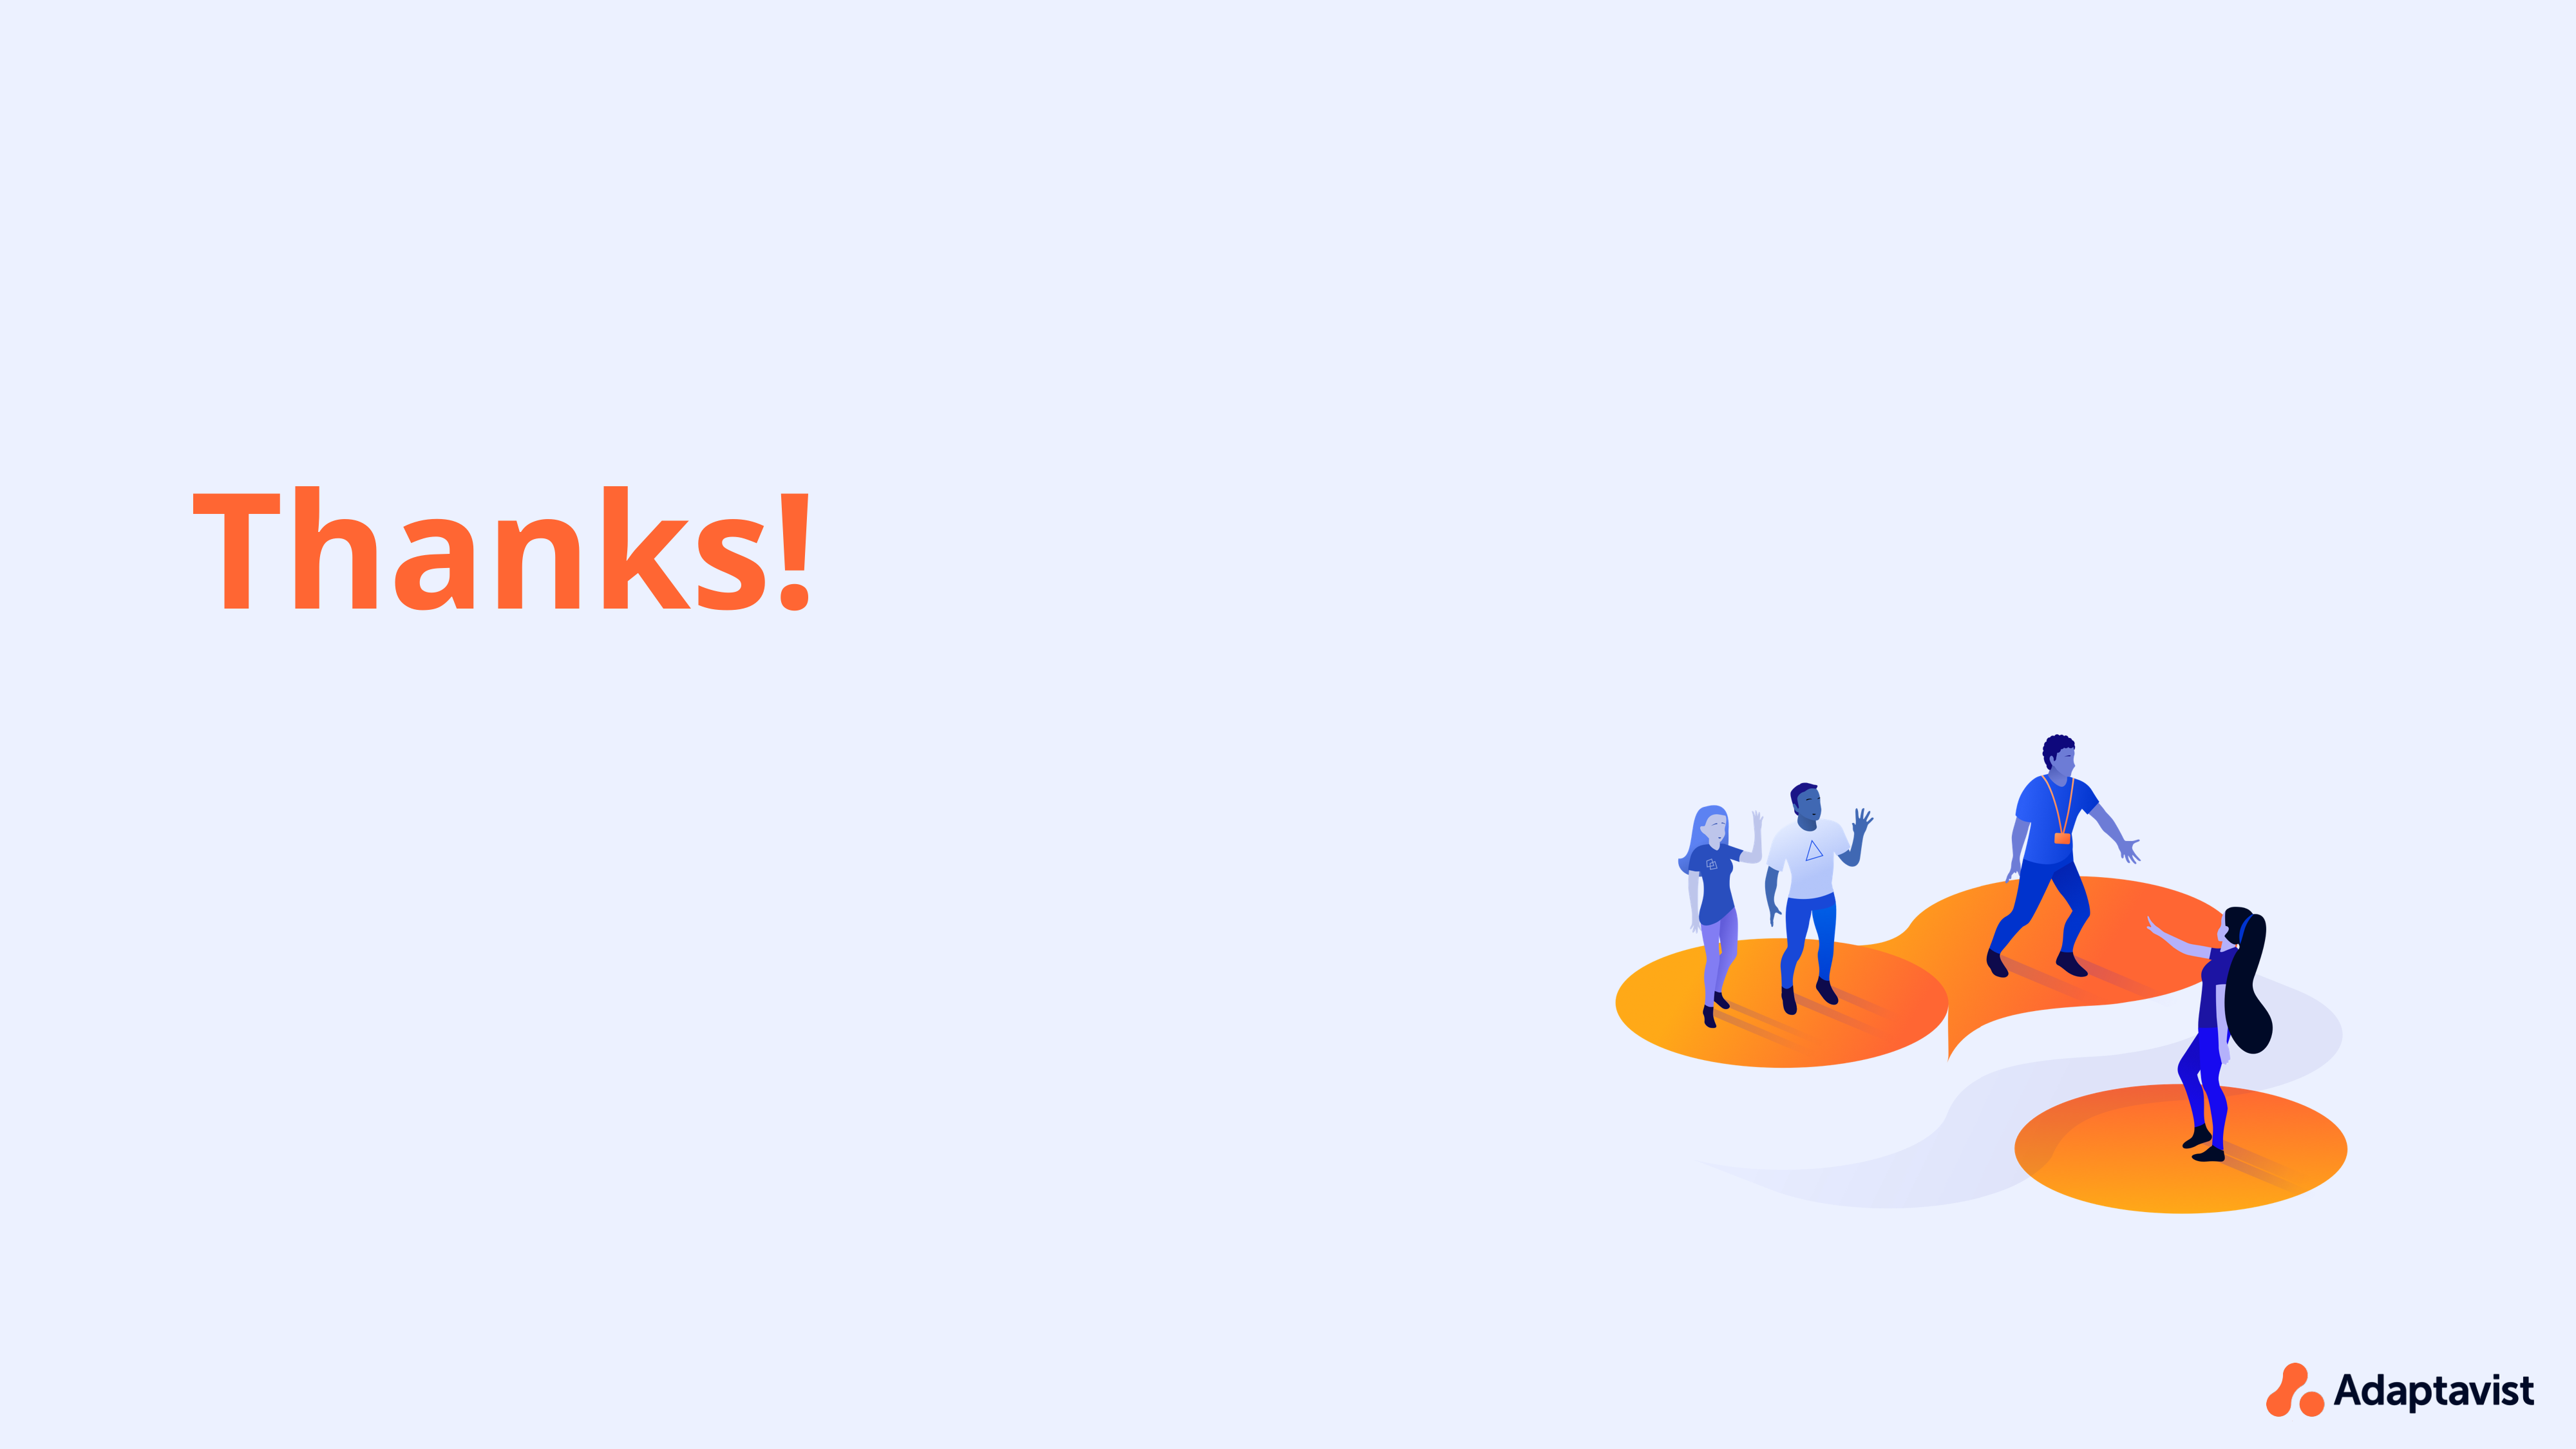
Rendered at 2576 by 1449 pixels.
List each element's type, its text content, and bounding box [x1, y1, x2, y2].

picture [1611, 727, 2350, 1220]
title Thanks! [190, 178, 2135, 947]
picture [2266, 1363, 2534, 1421]
